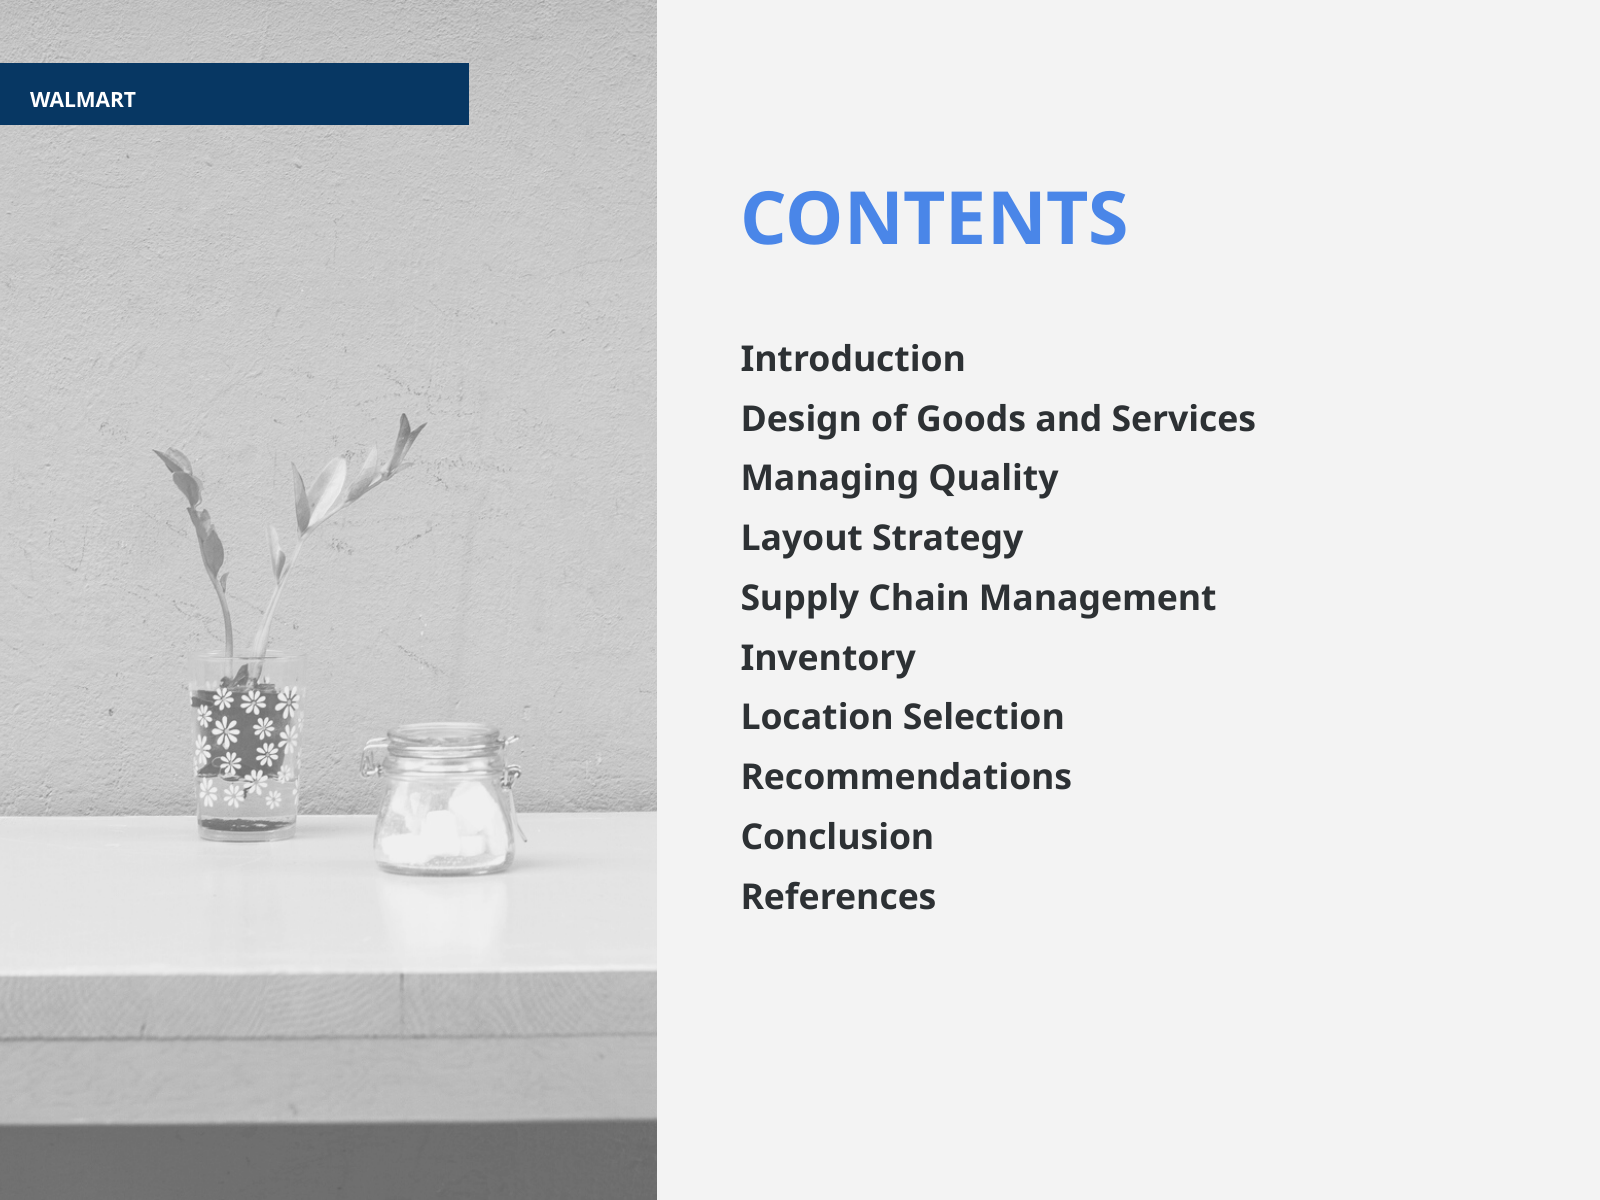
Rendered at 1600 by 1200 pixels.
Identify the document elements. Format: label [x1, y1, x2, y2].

picture [0, 0, 657, 1200]
text_box [740, 167, 1523, 906]
